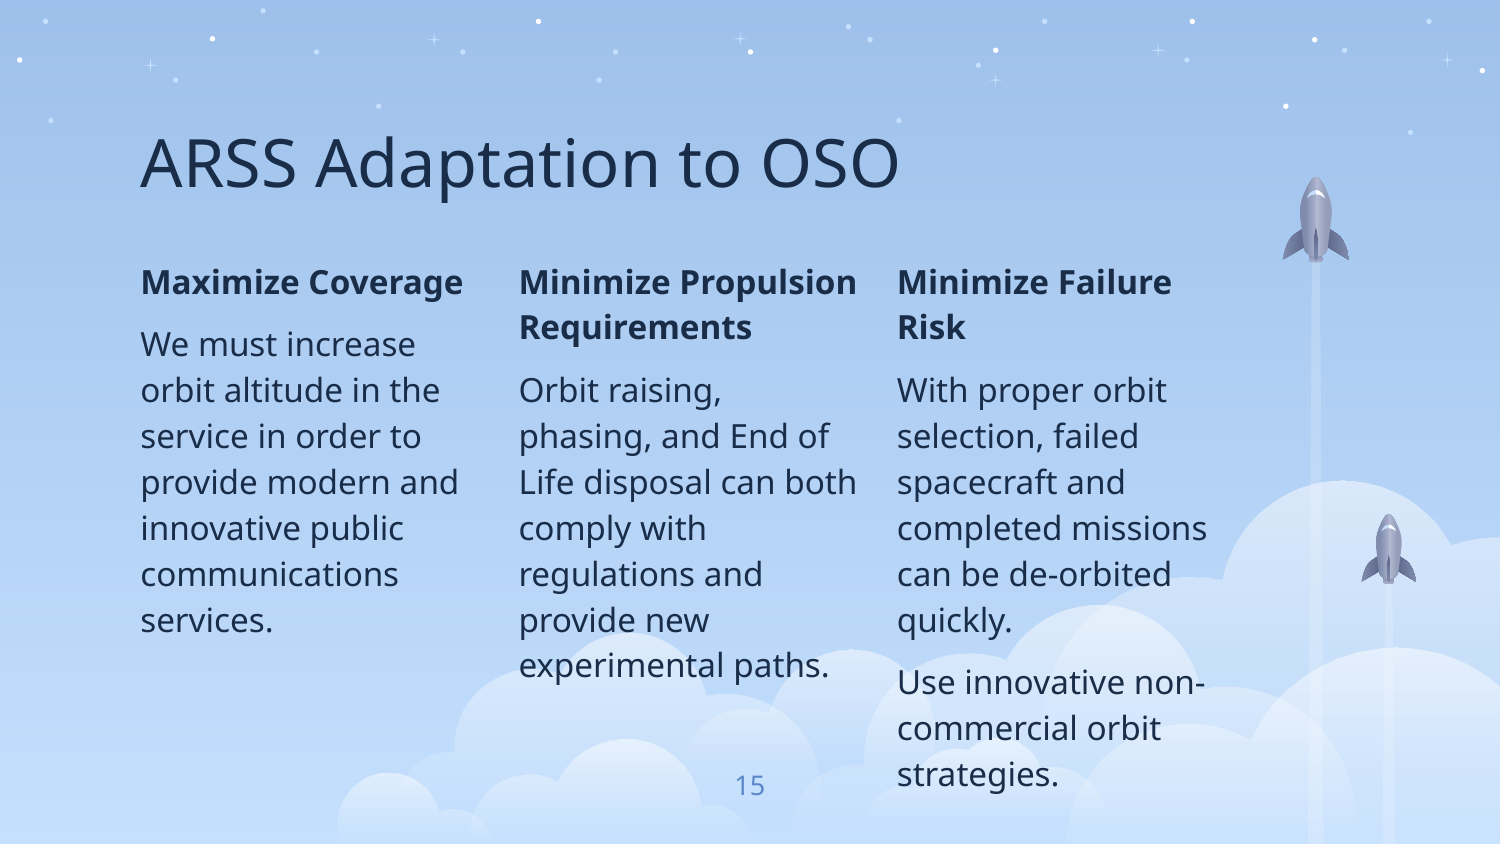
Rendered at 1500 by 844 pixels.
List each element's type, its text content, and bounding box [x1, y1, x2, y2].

list Minimize Failure Risk With proper orbit selection, failed spacecraft and completed missions can be de-orbited quickly. Use innovative non-commercial orbit strategies. [896, 254, 1240, 783]
list Maximize Coverage We must increase orbit altitude in the service in order to provide modern and innovative public communications services. [140, 254, 483, 783]
slide_number 15 [705, 754, 795, 819]
list Minimize Propulsion Requirements Orbit raising, phasing, and End of Life disposal can both comply with regulations and provide new experimental paths. [518, 254, 861, 783]
title ARSS Adaptation to OSO [140, 137, 1240, 203]
